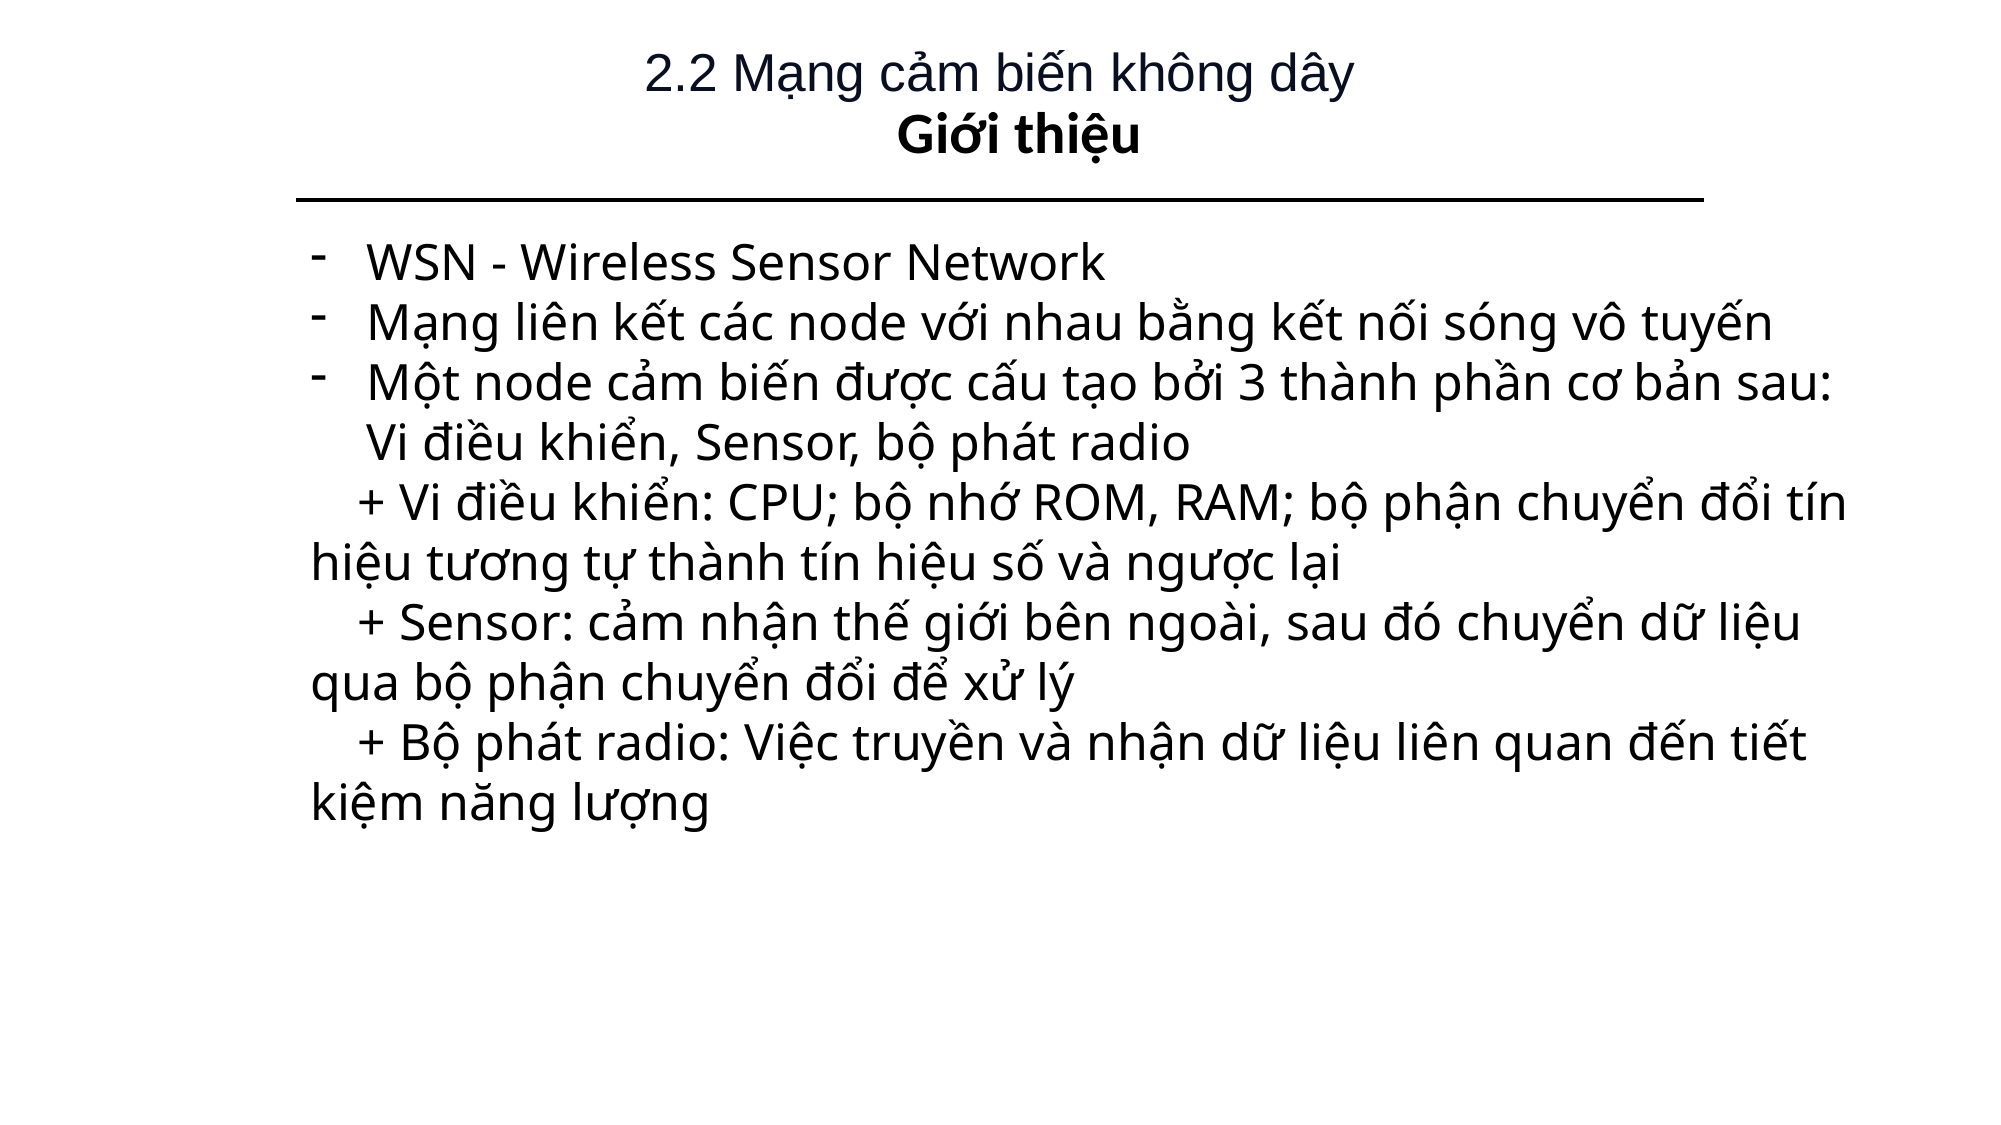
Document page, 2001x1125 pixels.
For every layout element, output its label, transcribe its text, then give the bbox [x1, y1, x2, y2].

title 2.2 Mạng cảm biến không dây Giới thiệu [249, 37, 1750, 175]
text_box WSN - Wireless Sensor Network Mạng liên kết các node với nhau bằng kết nối sóng vô tuyến Một node cảm biến được cấu tạo bởi 3 thành phần cơ bản sau: Vi điều khiển, Sensor, bộ phát radio + Vi điều khiển: CPU; bộ nhớ ROM, RAM; bộ phận chuyển đổi tín hiệu tương tự thành tín hiệu số và ngược lại + Sensor: cảm nhận thế giới bên ngoài, sau đó chuyển dữ liệu qua bộ phận chuyển đổi để xử lý + Bộ phát radio: Việc truyền và nhận dữ liệu liên quan đến tiết kiệm năng lượng [295, 222, 1872, 898]
